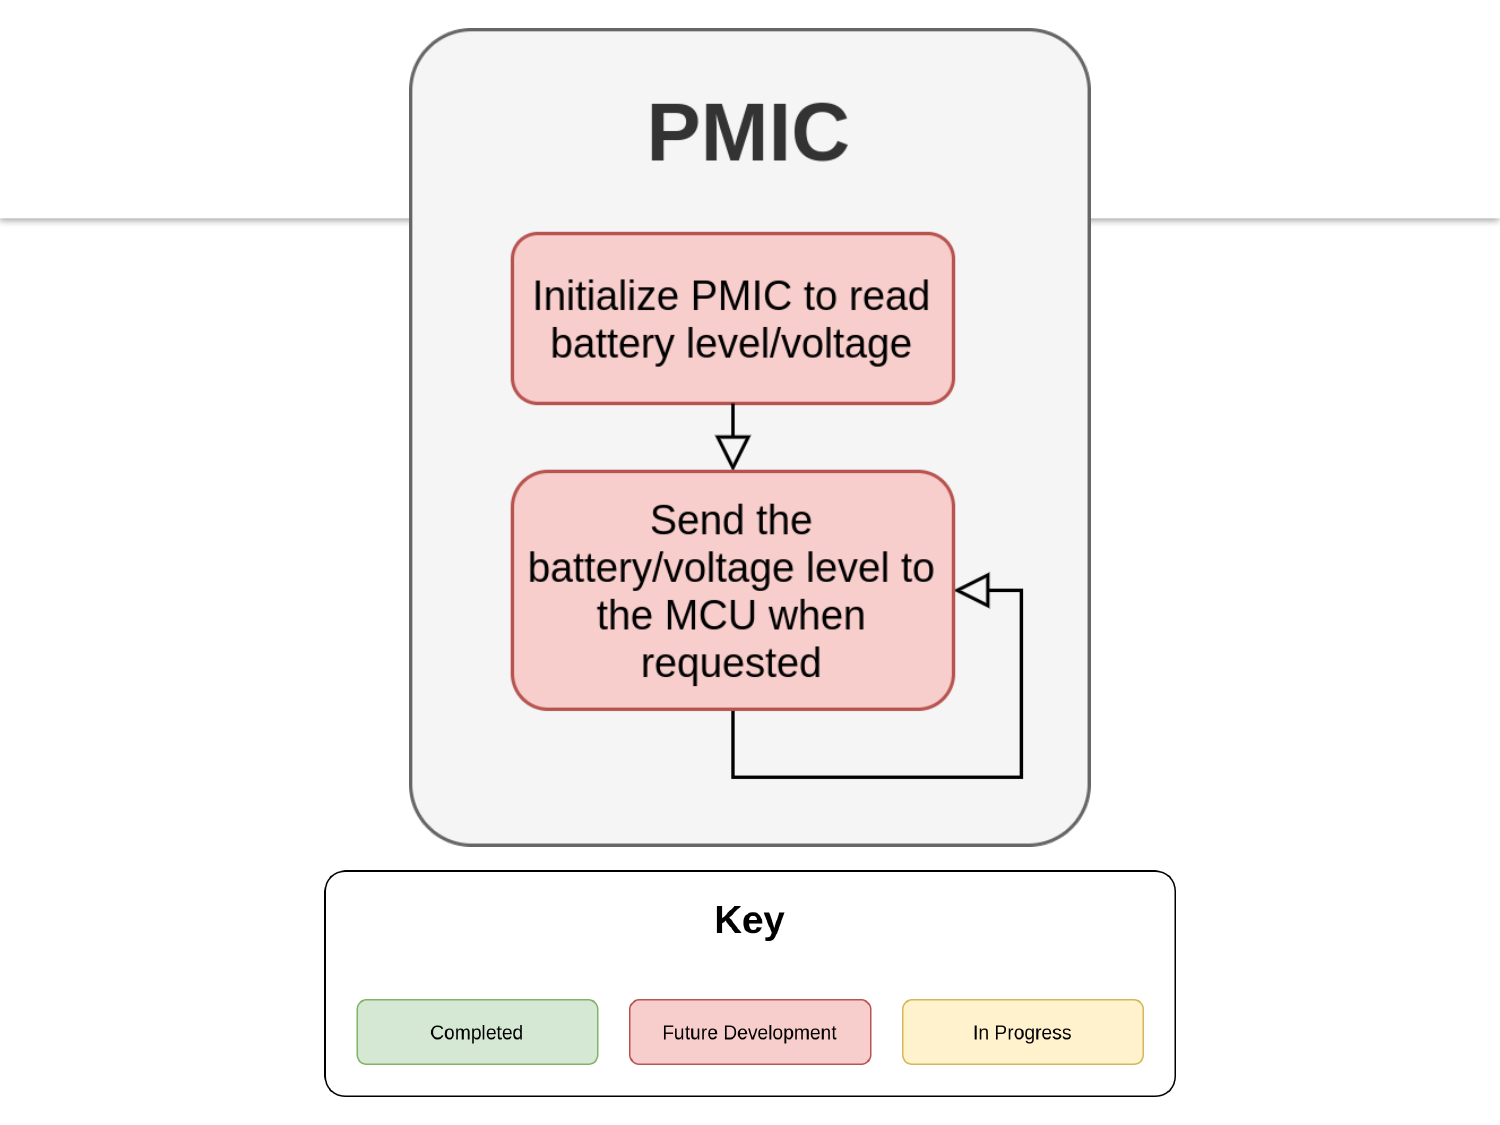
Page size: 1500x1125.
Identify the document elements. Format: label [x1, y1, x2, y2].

picture [324, 870, 1176, 1097]
picture [408, 28, 1092, 847]
